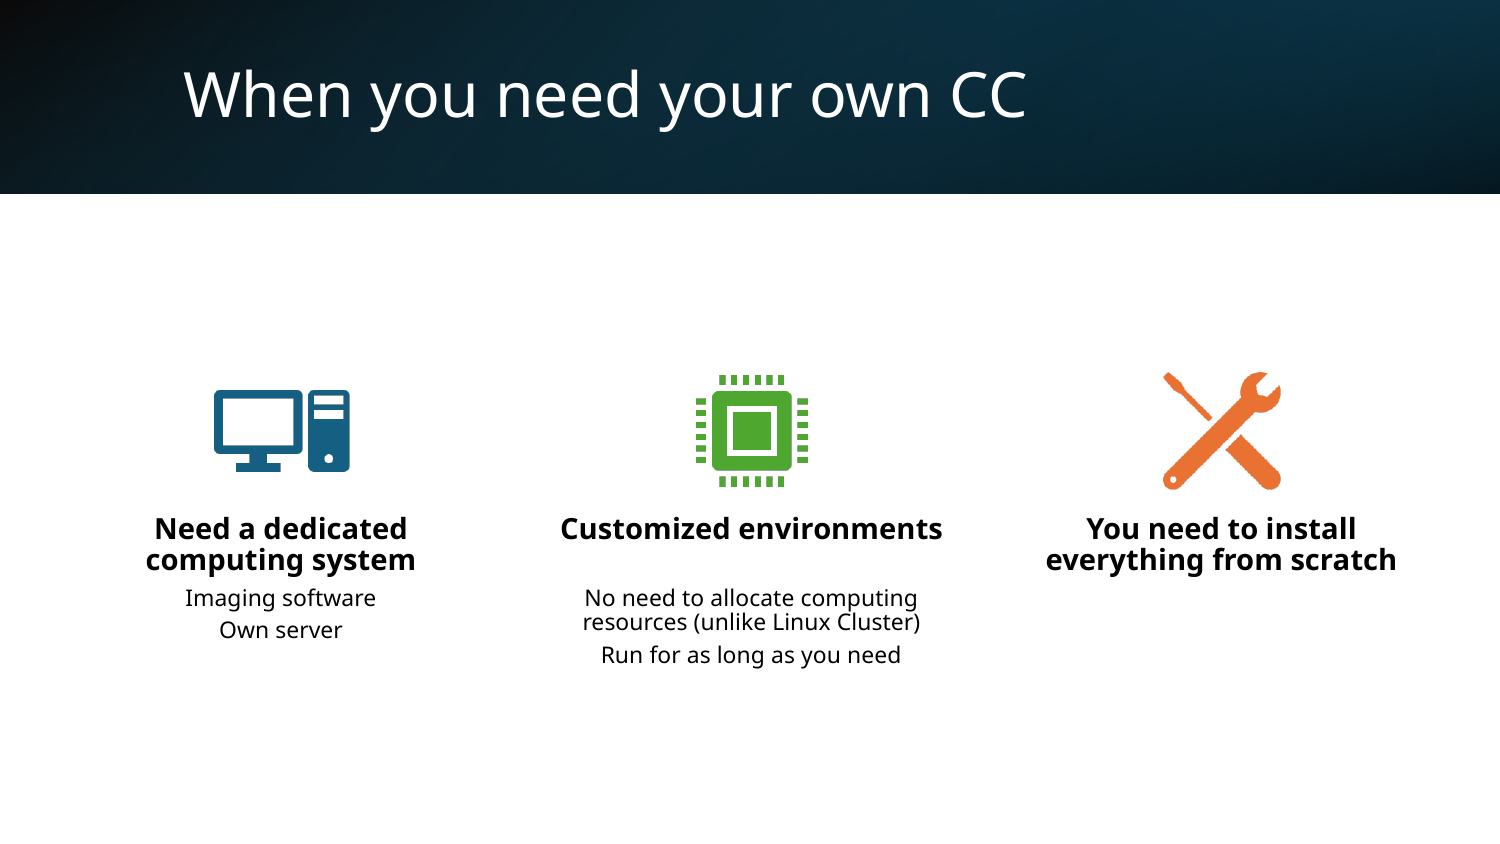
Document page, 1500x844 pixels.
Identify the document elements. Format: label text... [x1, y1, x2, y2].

title When you need your own CC [168, 42, 1405, 151]
text_box [0, 0, 1500, 195]
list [78, 259, 1425, 777]
text_box [0, 195, 1500, 844]
